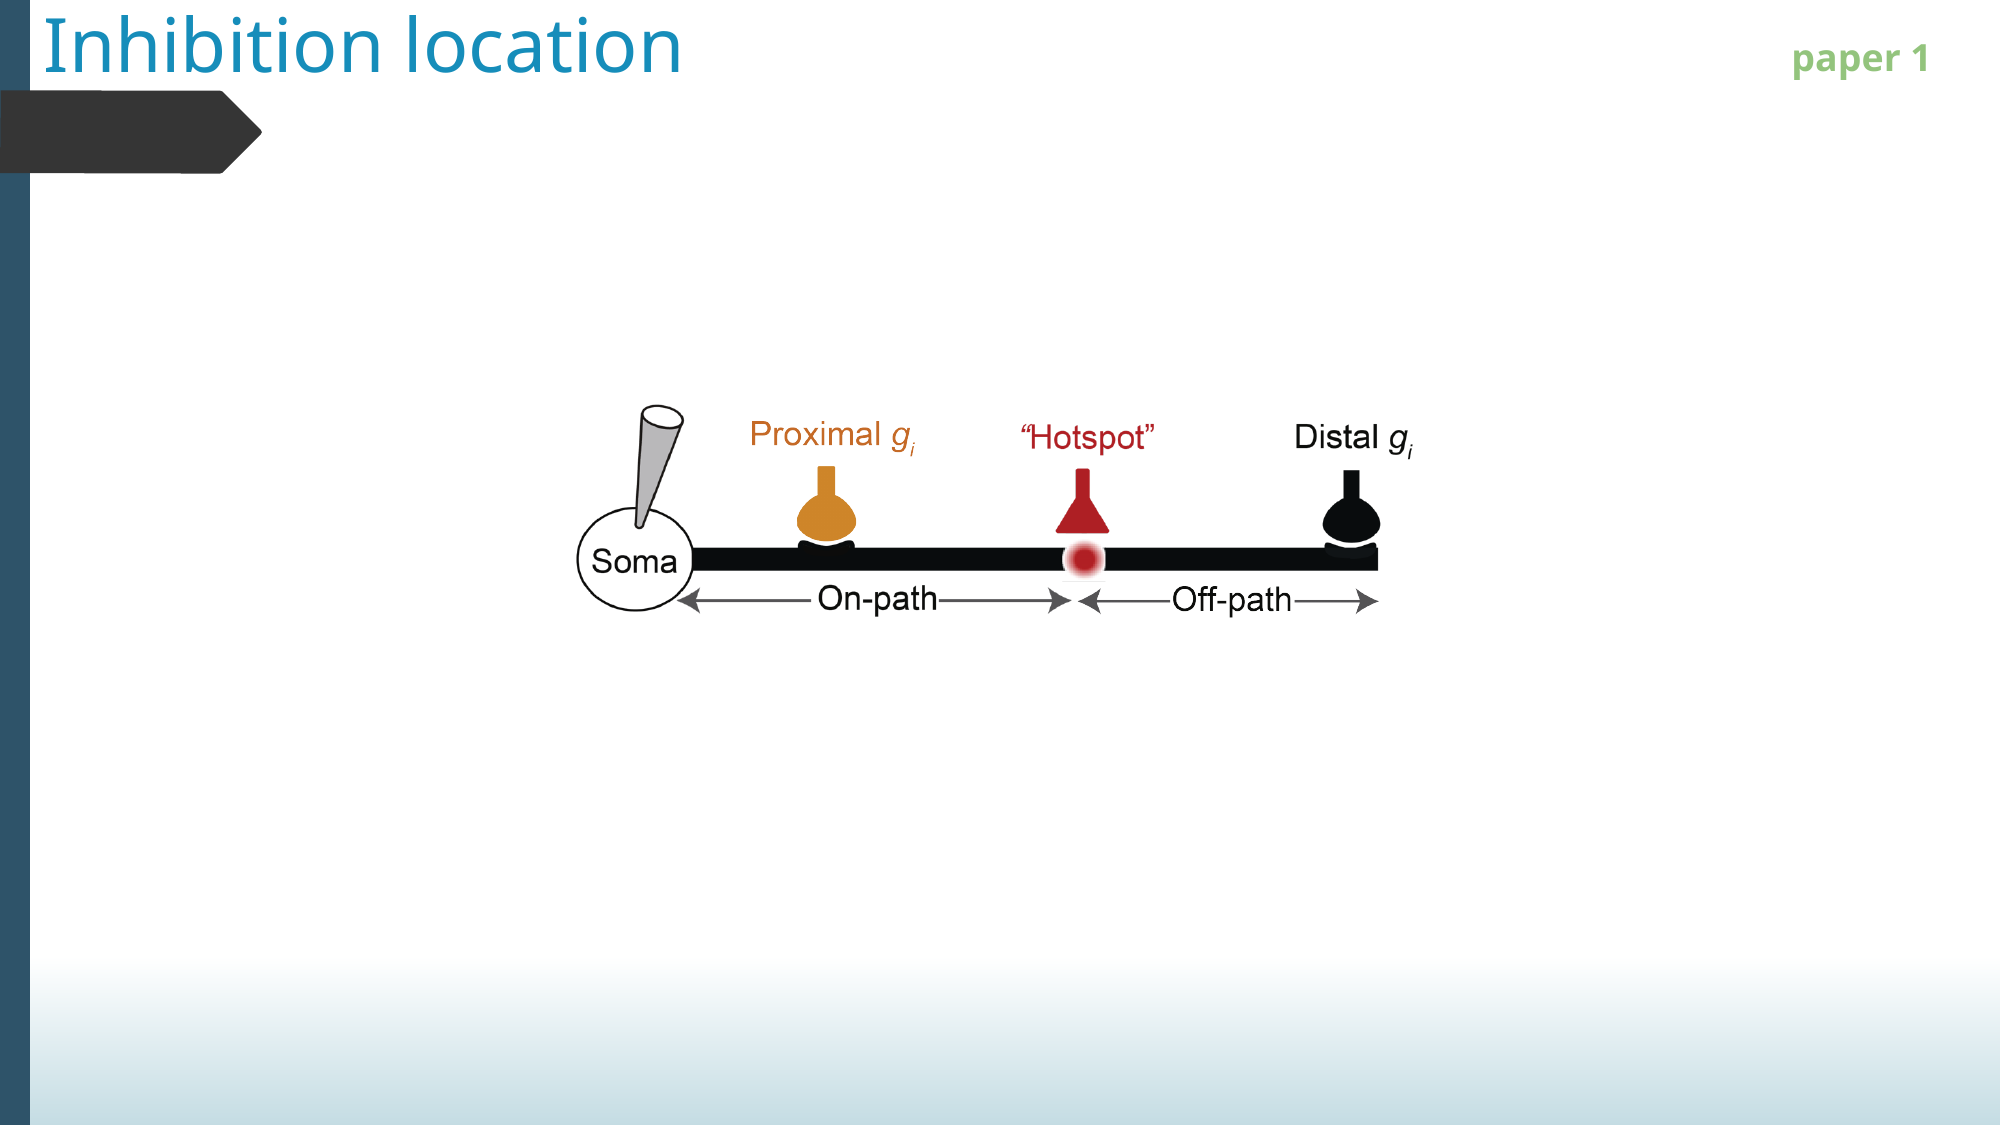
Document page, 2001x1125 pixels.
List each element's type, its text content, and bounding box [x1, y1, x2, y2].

text_box paper 1 [1776, 18, 1973, 89]
picture [431, 398, 1491, 622]
title Inhibition location [28, 0, 810, 98]
